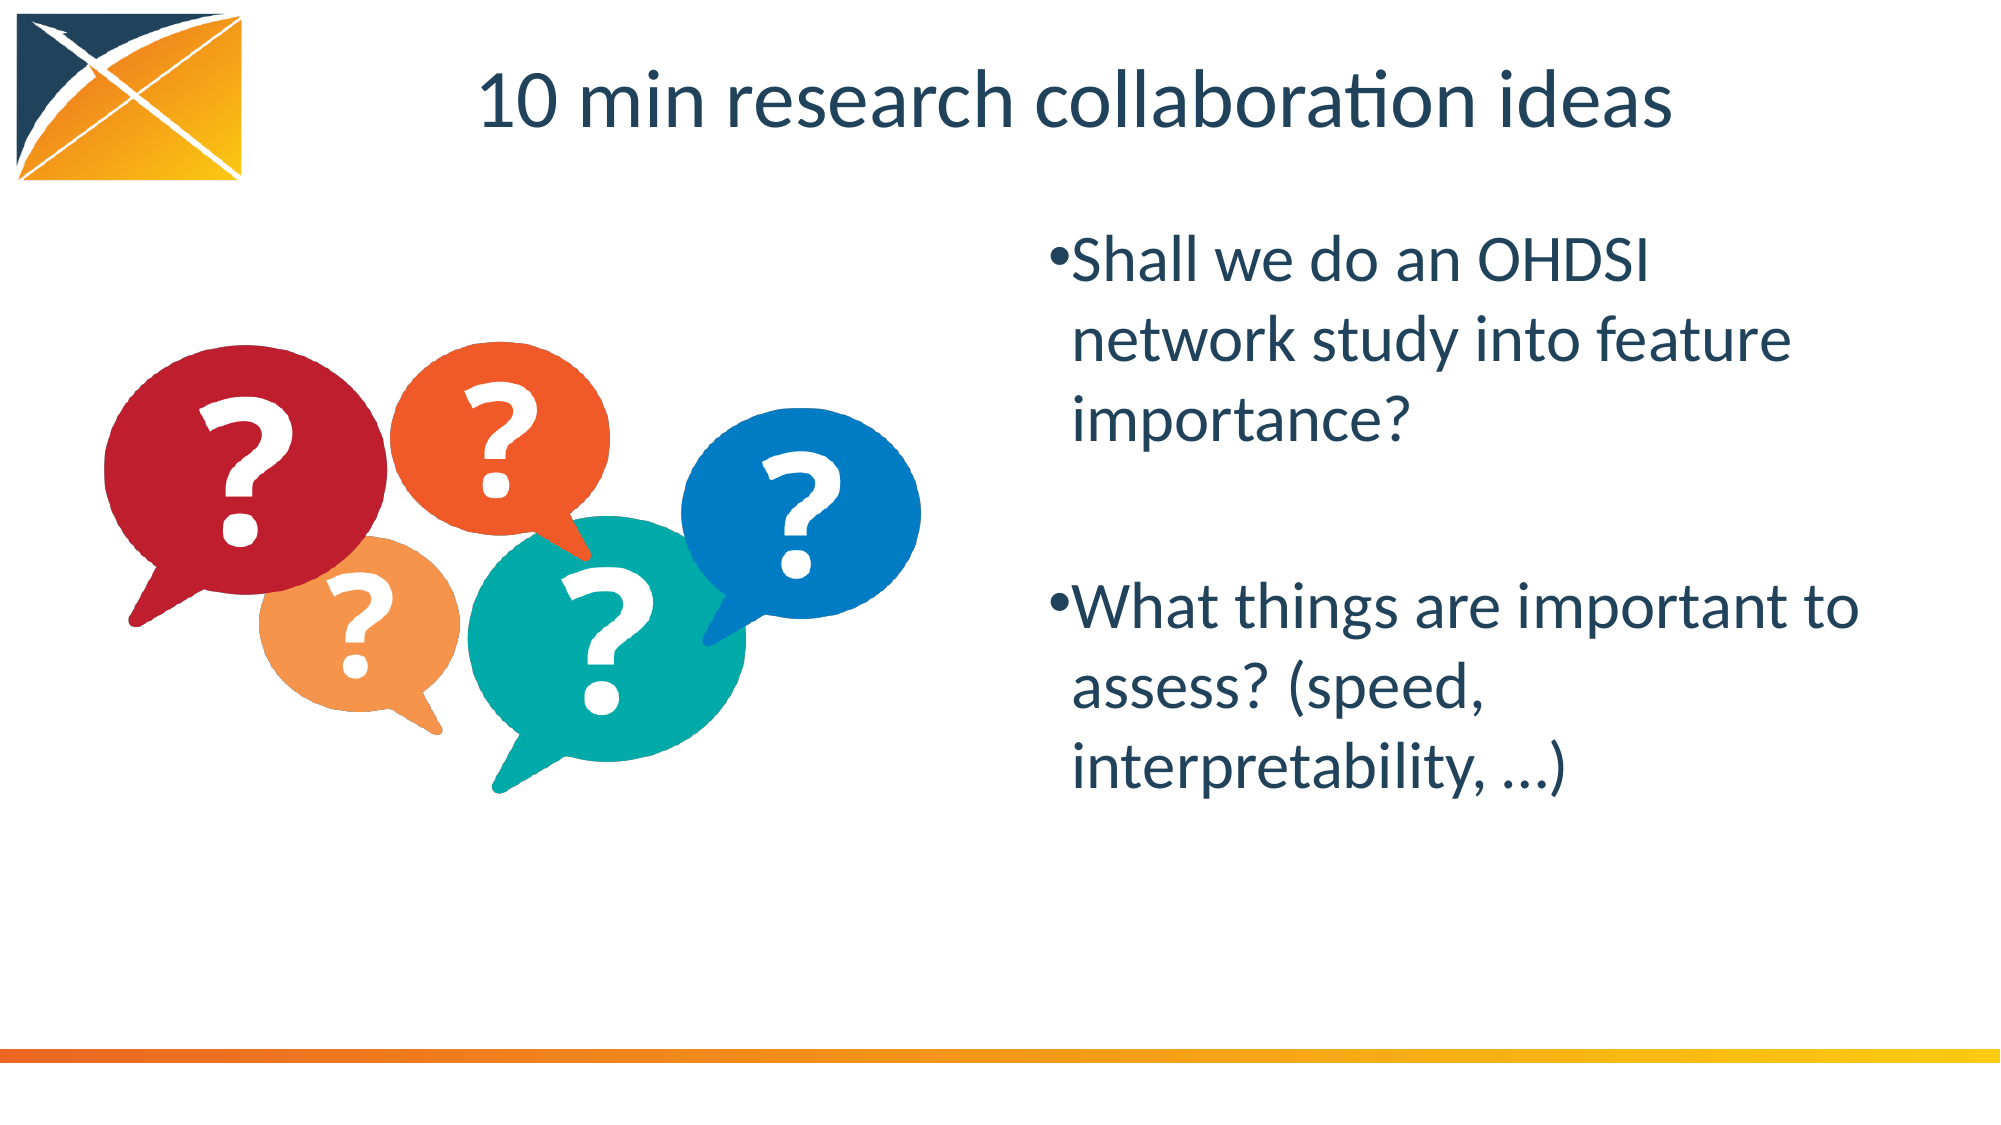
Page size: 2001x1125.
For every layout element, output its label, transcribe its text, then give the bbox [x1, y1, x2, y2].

list Shall we do an OHDSI network study into feature importance? What things are important to assess? (speed, interpretability, …) [999, 200, 1900, 1005]
picture [0, 0, 274, 200]
title 10 min research collaboration ideas [249, 24, 1900, 163]
picture [99, 314, 934, 811]
